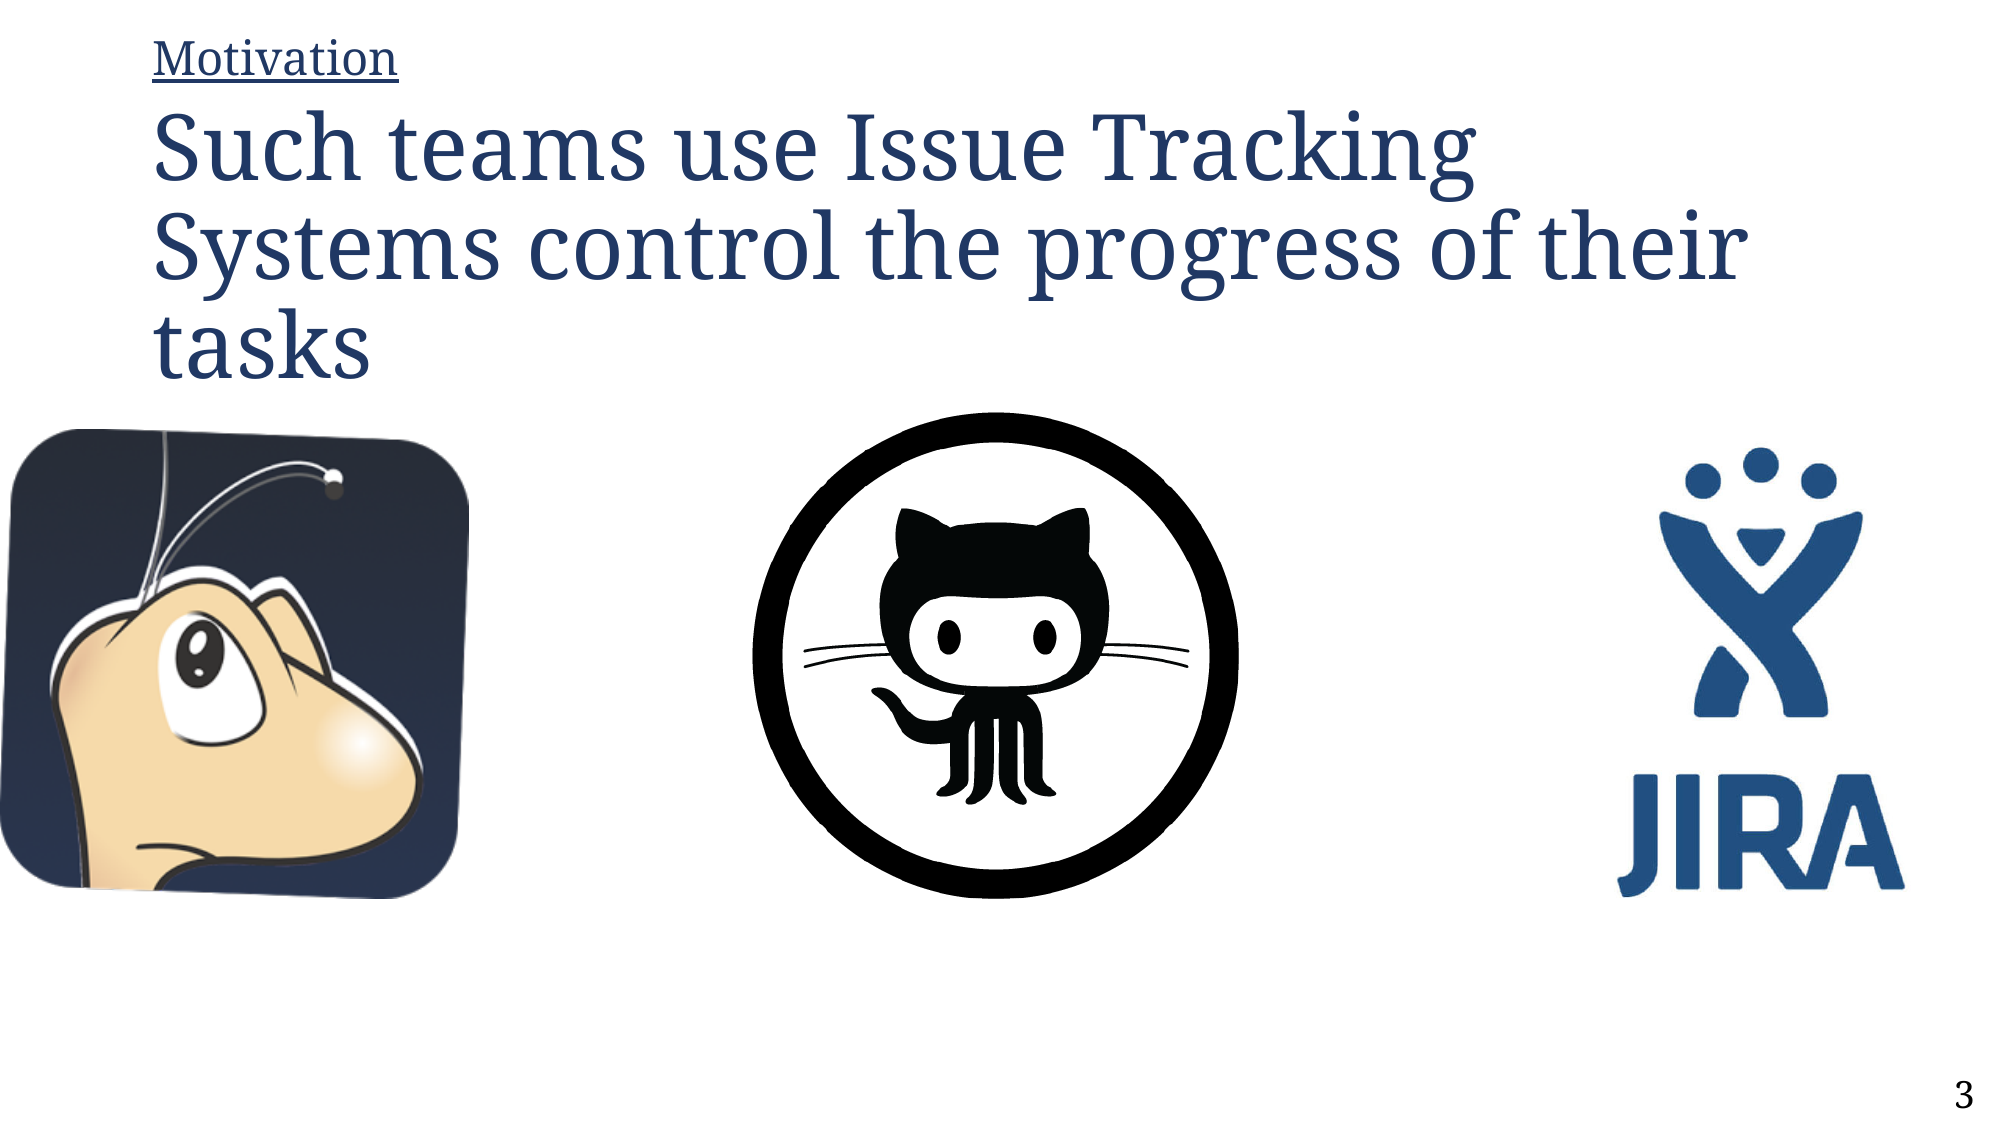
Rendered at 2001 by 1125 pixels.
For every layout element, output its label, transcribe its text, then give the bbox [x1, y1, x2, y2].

list Motivation [137, 27, 1863, 94]
picture [1522, 429, 2000, 908]
picture [0, 429, 469, 899]
title Such teams use Issue Tracking Systems control the progress of their tasks [137, 94, 1863, 329]
text_box 3 [1939, 1063, 2000, 1124]
picture [752, 412, 1239, 899]
